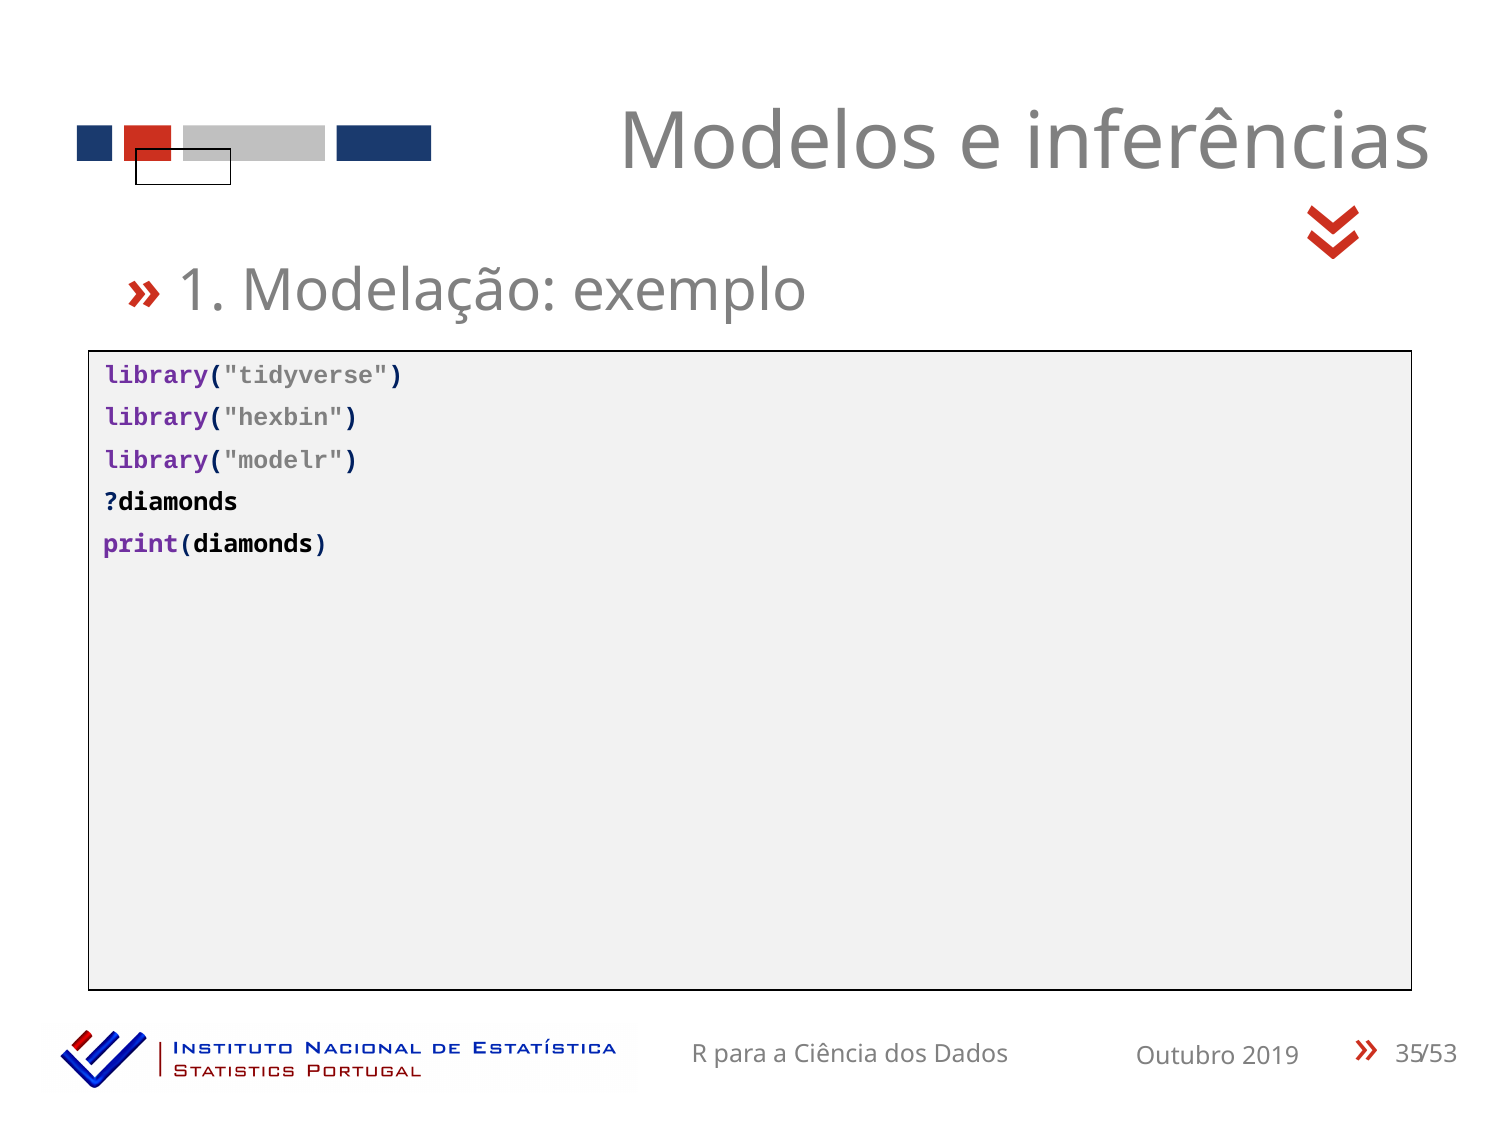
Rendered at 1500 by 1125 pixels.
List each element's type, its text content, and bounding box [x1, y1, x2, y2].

picture [41, 1023, 638, 1093]
text_box 35 [1380, 1029, 1447, 1075]
text_box Modelos e inferências [454, 66, 1447, 207]
text_box « [1234, 207, 1400, 280]
text_box » 1. Modelação: exemplo [111, 244, 1376, 330]
text_box library("tidyverse") library("hexbin") library("modelr") ?diamonds print(diamonds) [88, 350, 1412, 990]
